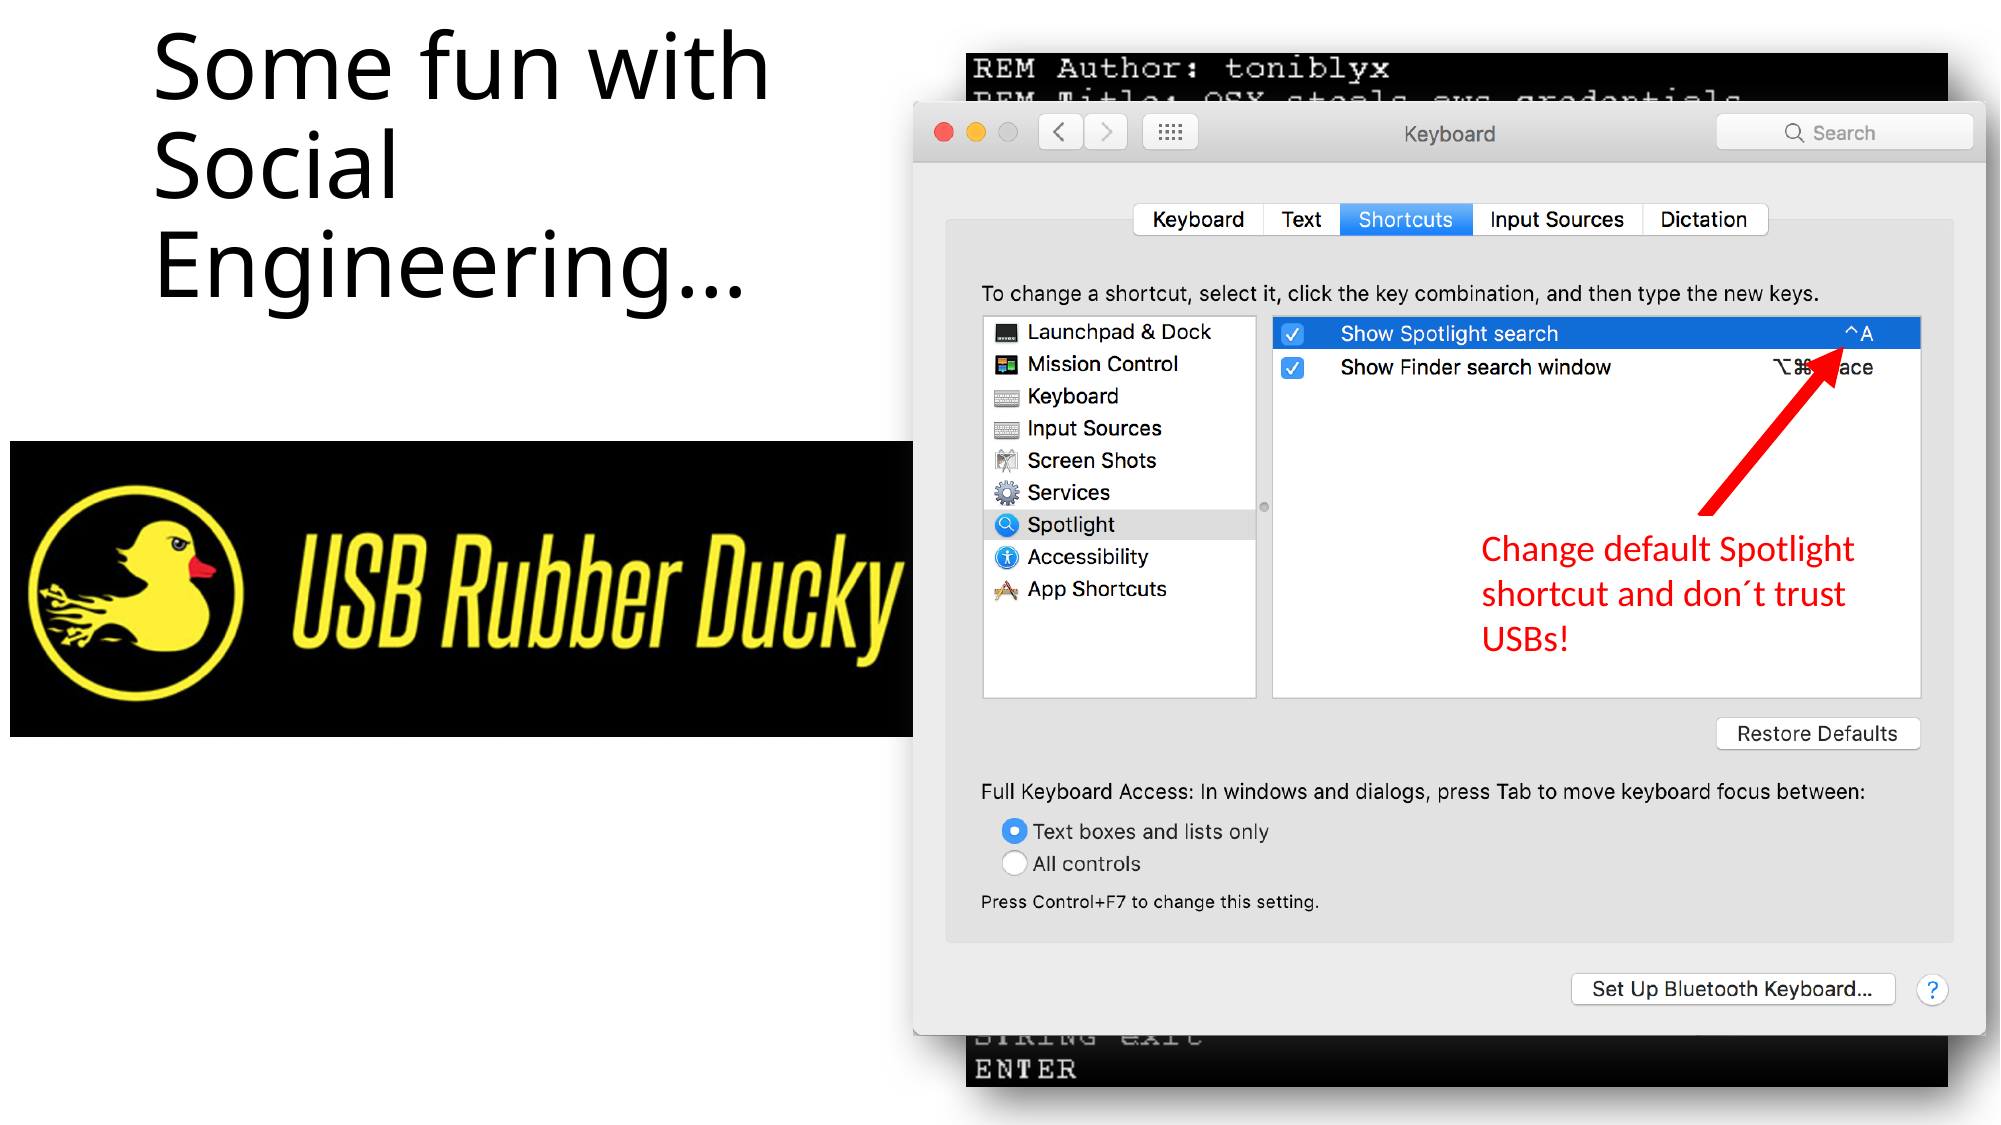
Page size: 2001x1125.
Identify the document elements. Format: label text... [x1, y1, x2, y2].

picture [966, 1036, 1948, 1087]
title Some fun with Social Engineering… [137, 59, 959, 278]
picture [10, 441, 913, 737]
picture [966, 53, 1948, 101]
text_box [913, 101, 1986, 1036]
